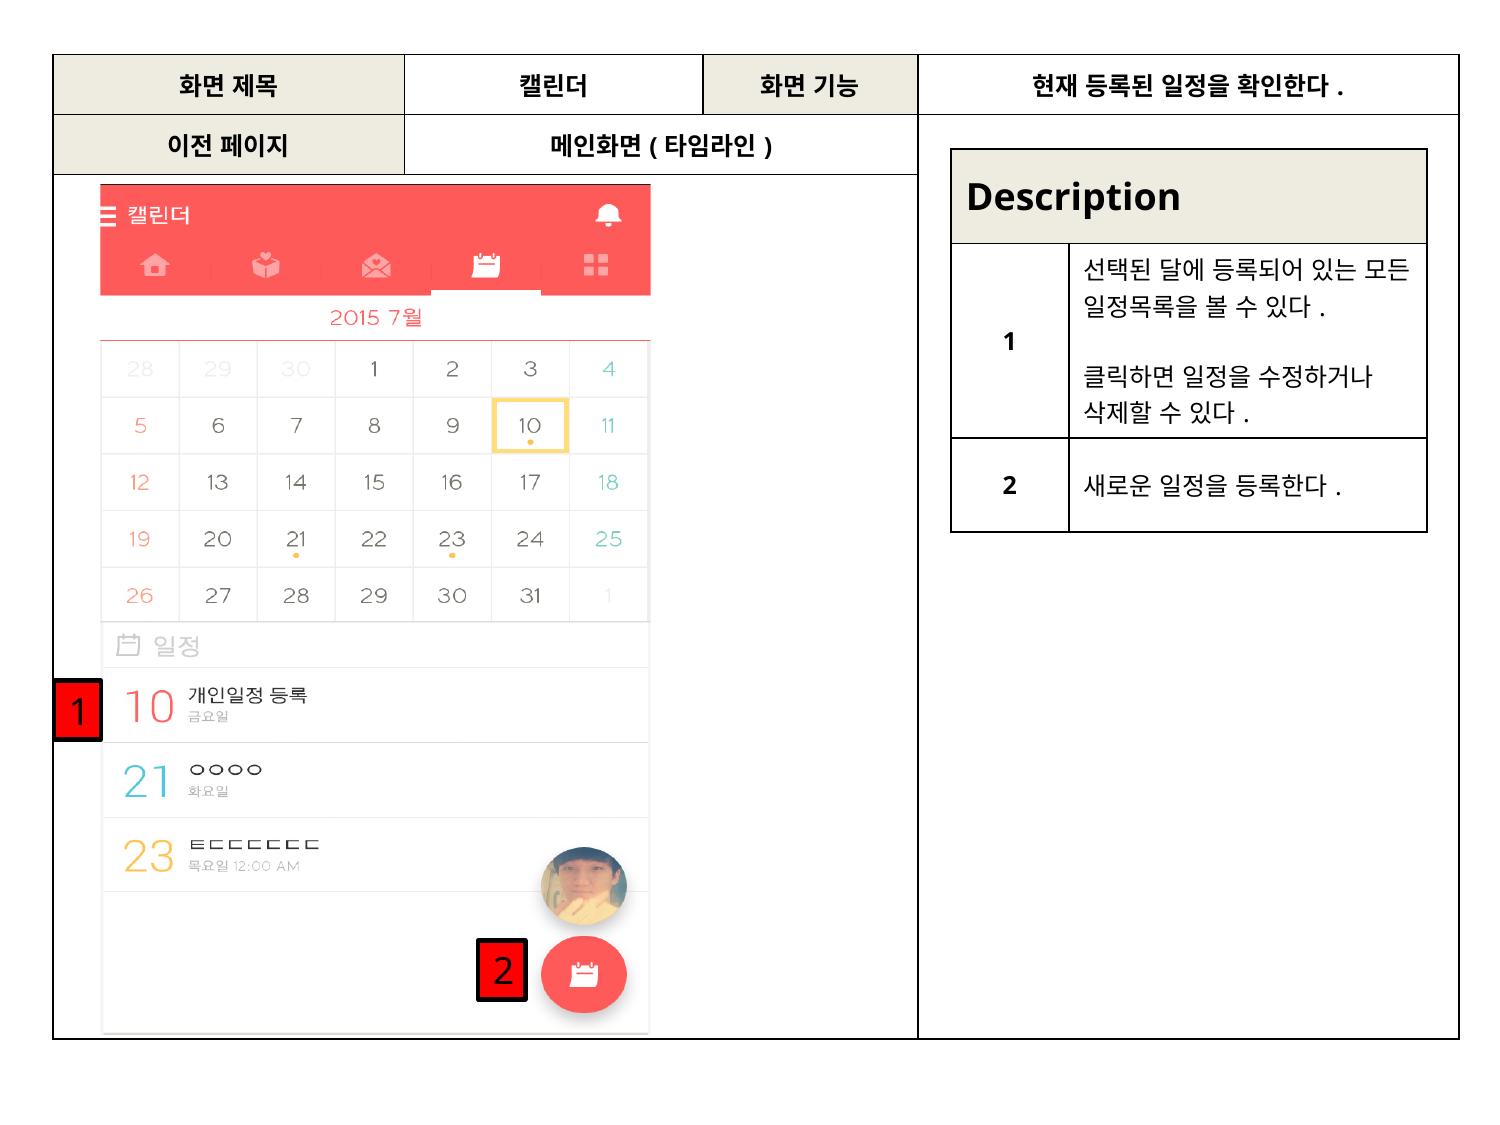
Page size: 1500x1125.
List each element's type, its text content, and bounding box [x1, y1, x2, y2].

table_cell 1 [952, 244, 1068, 437]
table_cell 새로운 일정을 등록한다. [1070, 439, 1426, 531]
table_header 화면 기능 [704, 55, 917, 114]
picture [100, 184, 651, 1036]
table_cell 이전 페이지 [54, 115, 404, 174]
table_header 현재 등록된 일정을 확인한다. [919, 55, 1458, 114]
table_cell 2 [952, 439, 1068, 531]
table_cell [919, 115, 1458, 1038]
table_header Description [952, 150, 1426, 243]
text_box 1 [52, 678, 94, 742]
table_cell [54, 175, 917, 1038]
table_header 캘린더 [405, 55, 702, 114]
table_header 화면 제목 [54, 55, 404, 114]
table_cell 메인화면(타임라인) [405, 115, 917, 174]
table_cell 선택된 달에 등록되어 있는 모든 일정목록을 볼 수 있다. 클릭하면 일정을 수정하거나 삭제할 수 있다. [1070, 244, 1426, 437]
